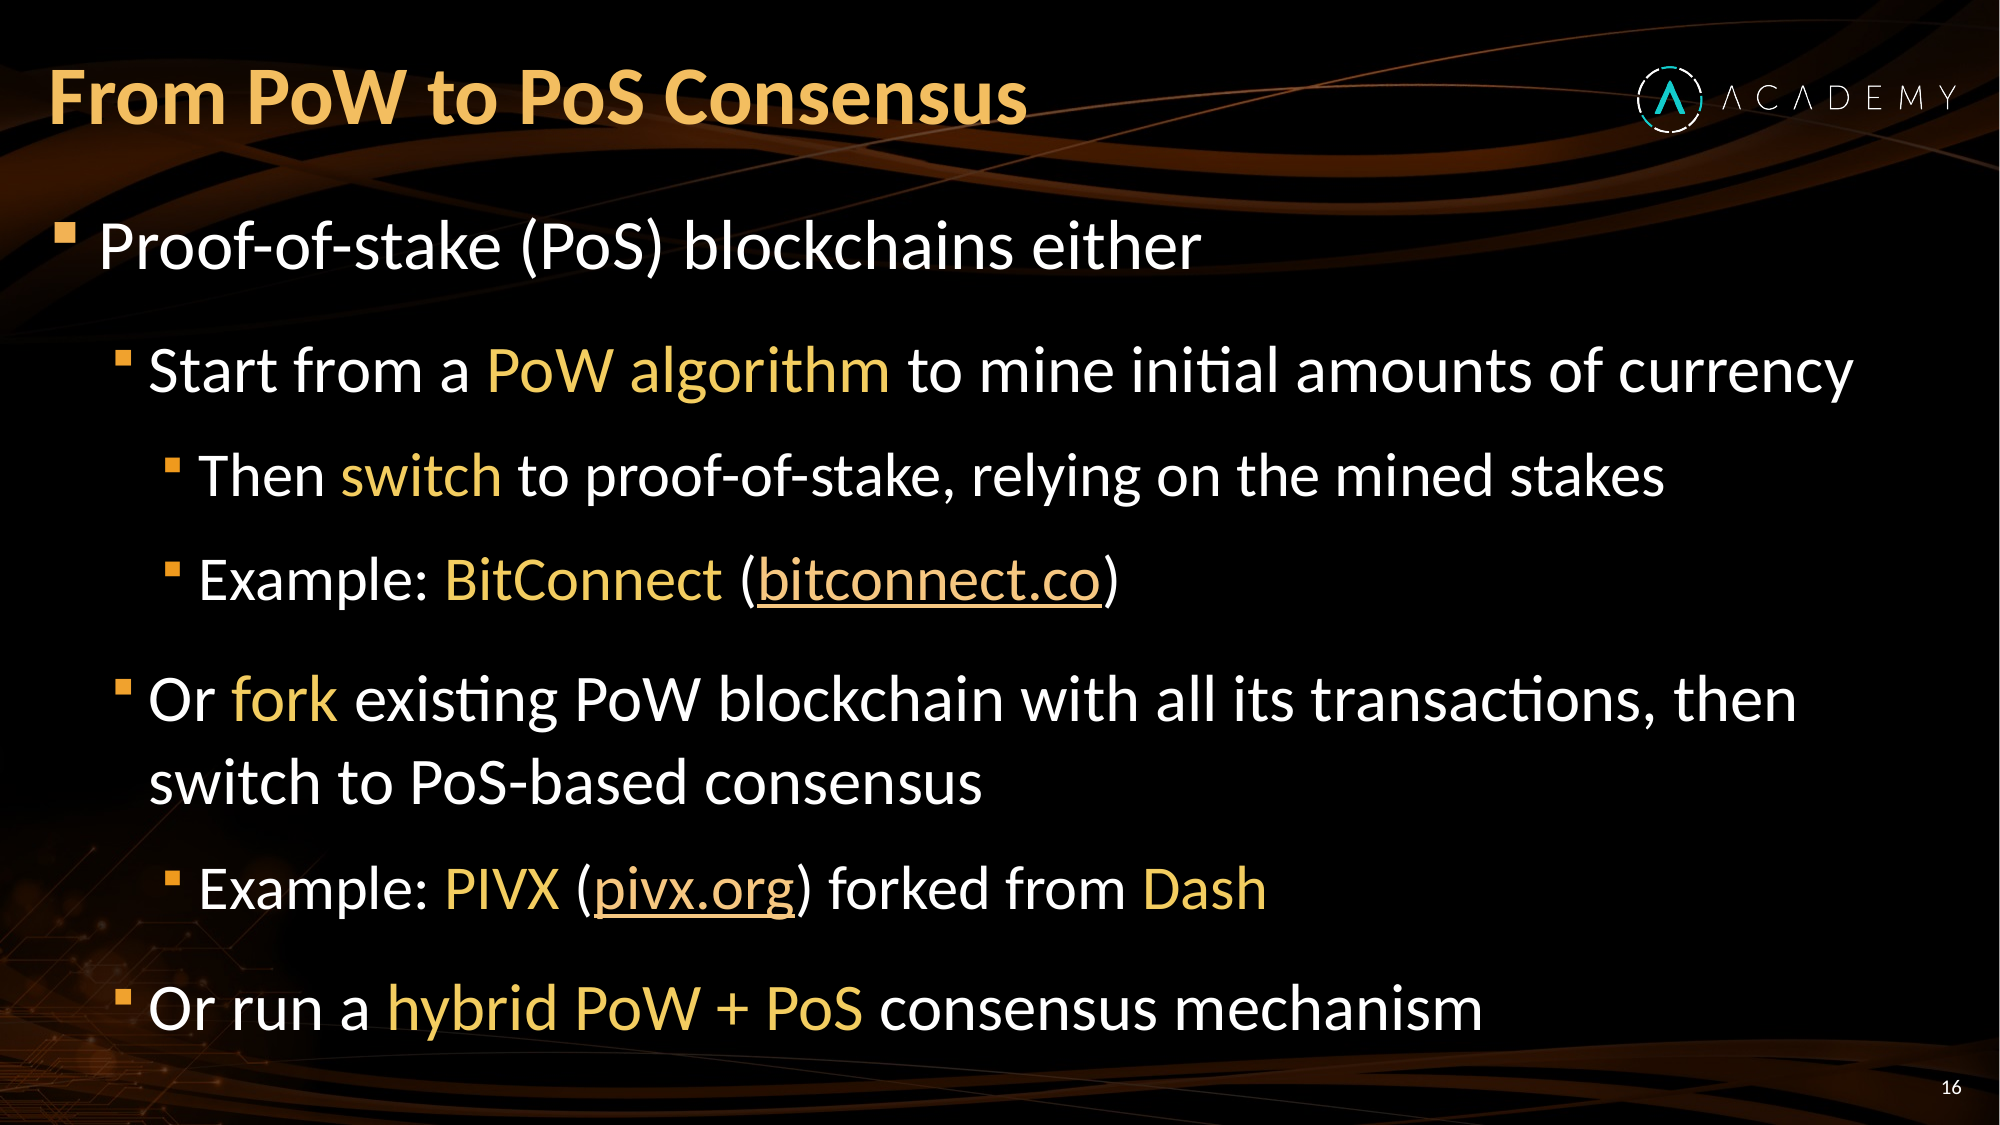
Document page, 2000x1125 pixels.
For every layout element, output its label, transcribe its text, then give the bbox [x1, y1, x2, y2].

picture [0, 0, 2000, 1125]
list Proof-of-stake (PoS) blockchains either Start from a PoW algorithm to mine initial amounts of currency Then switch to proof-of-stake, relying on the mined stakes Example: BitConnect (bitconnect.co) Or fork existing PoW blockchain with all its transactions, then switch to PoS-based consensus Example: PIVX (pivx.org) forked from Dash Or run a hybrid PoW + PoS consensus mechanism [31, 188, 1968, 1103]
title From PoW to PoS Consensus [30, 6, 1602, 189]
